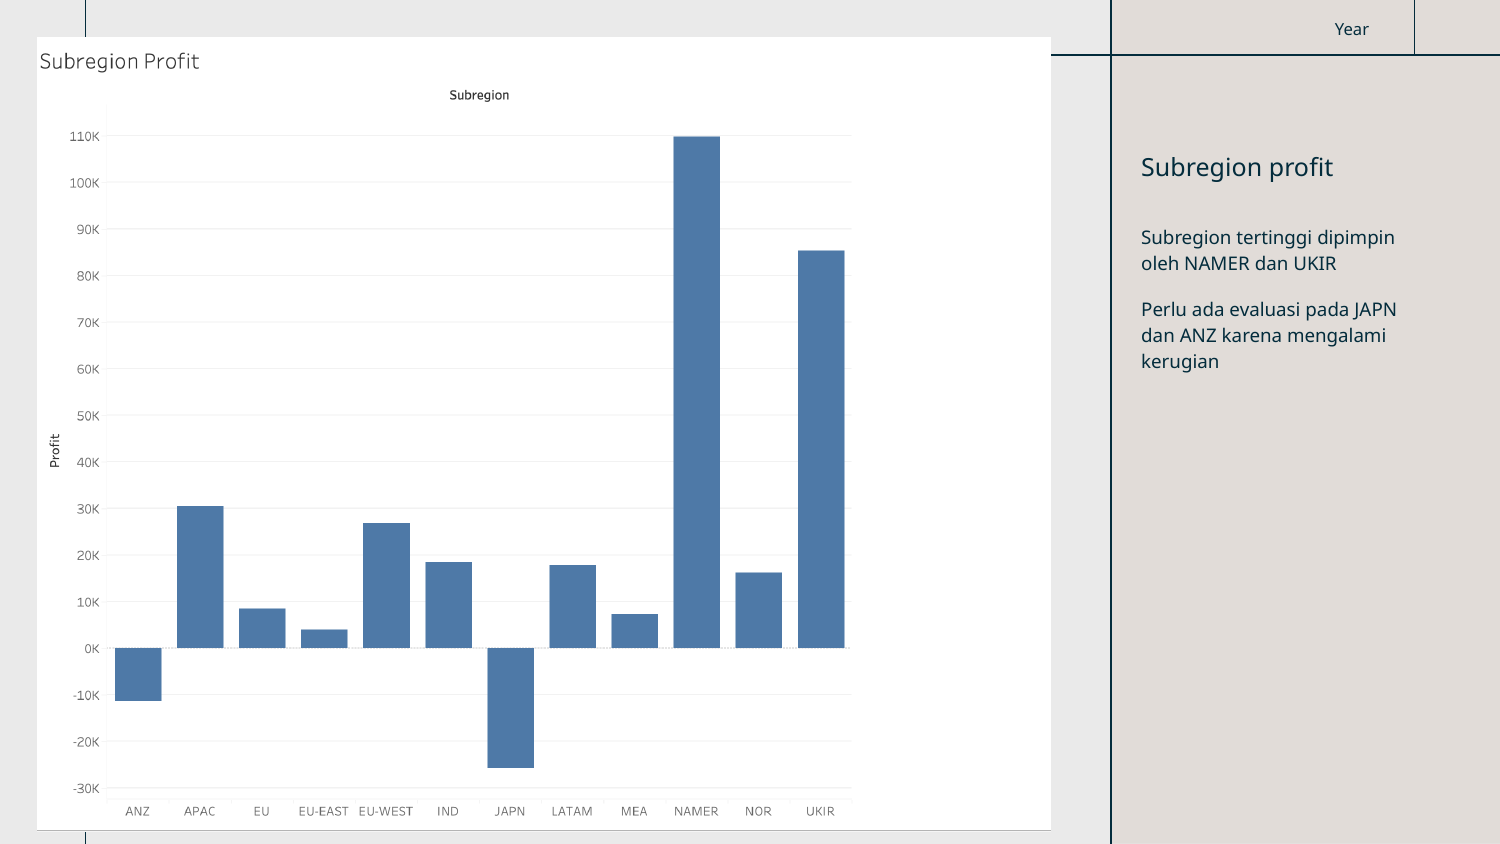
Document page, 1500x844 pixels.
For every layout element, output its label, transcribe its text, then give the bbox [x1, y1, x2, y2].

list Subregion tertinggi dipimpin oleh NAMER dan UKIR Perlu ada evaluasi pada JAPN dan ANZ karena mengalami kerugian [1115, 222, 1415, 696]
subtitle Year [1112, 0, 1415, 54]
title Subregion profit [1115, 138, 1415, 198]
picture [37, 37, 1051, 832]
